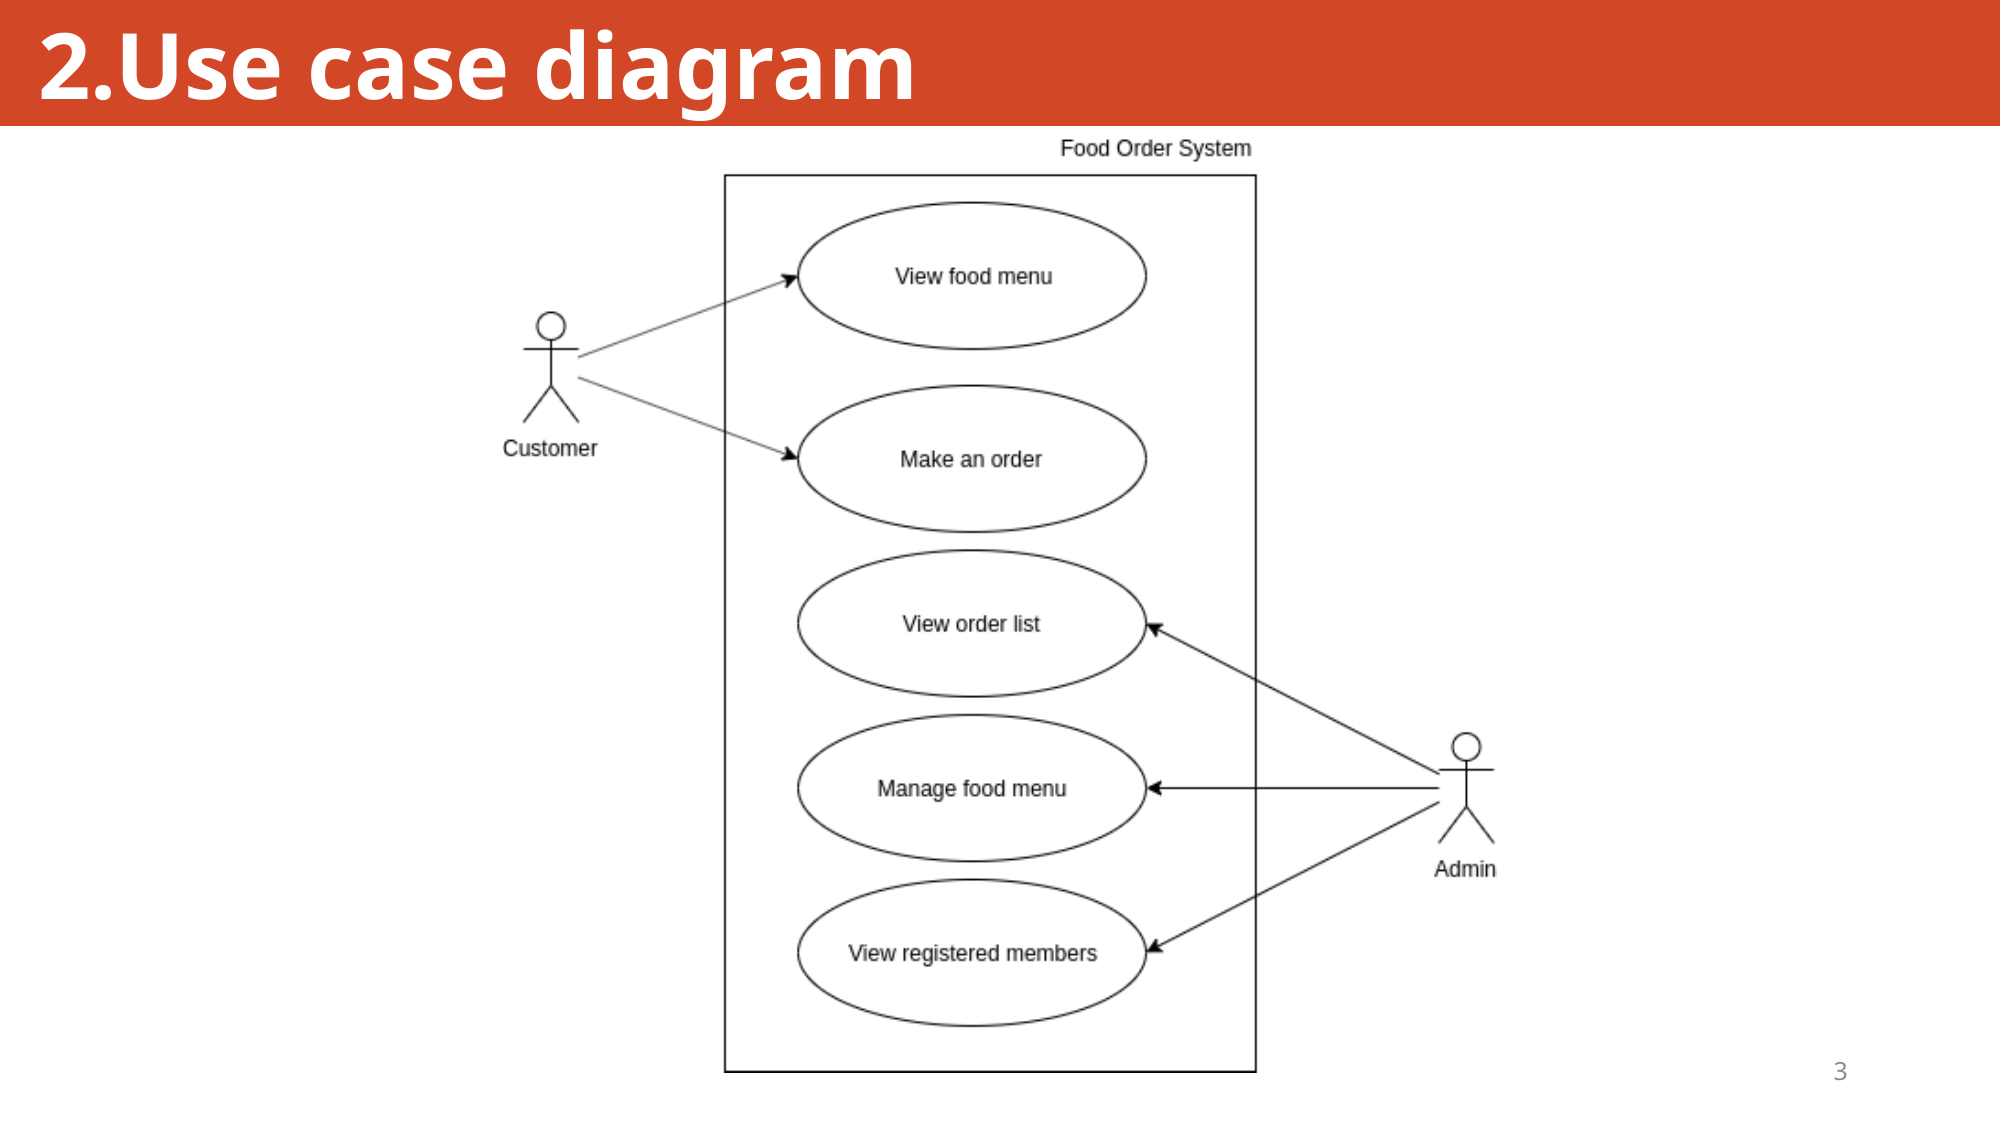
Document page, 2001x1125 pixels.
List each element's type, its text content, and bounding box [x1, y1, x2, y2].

text_box 3 [1325, 1042, 1863, 1103]
text_box 2.Use case diagram [0, 0, 2000, 126]
picture [503, 129, 1497, 1073]
